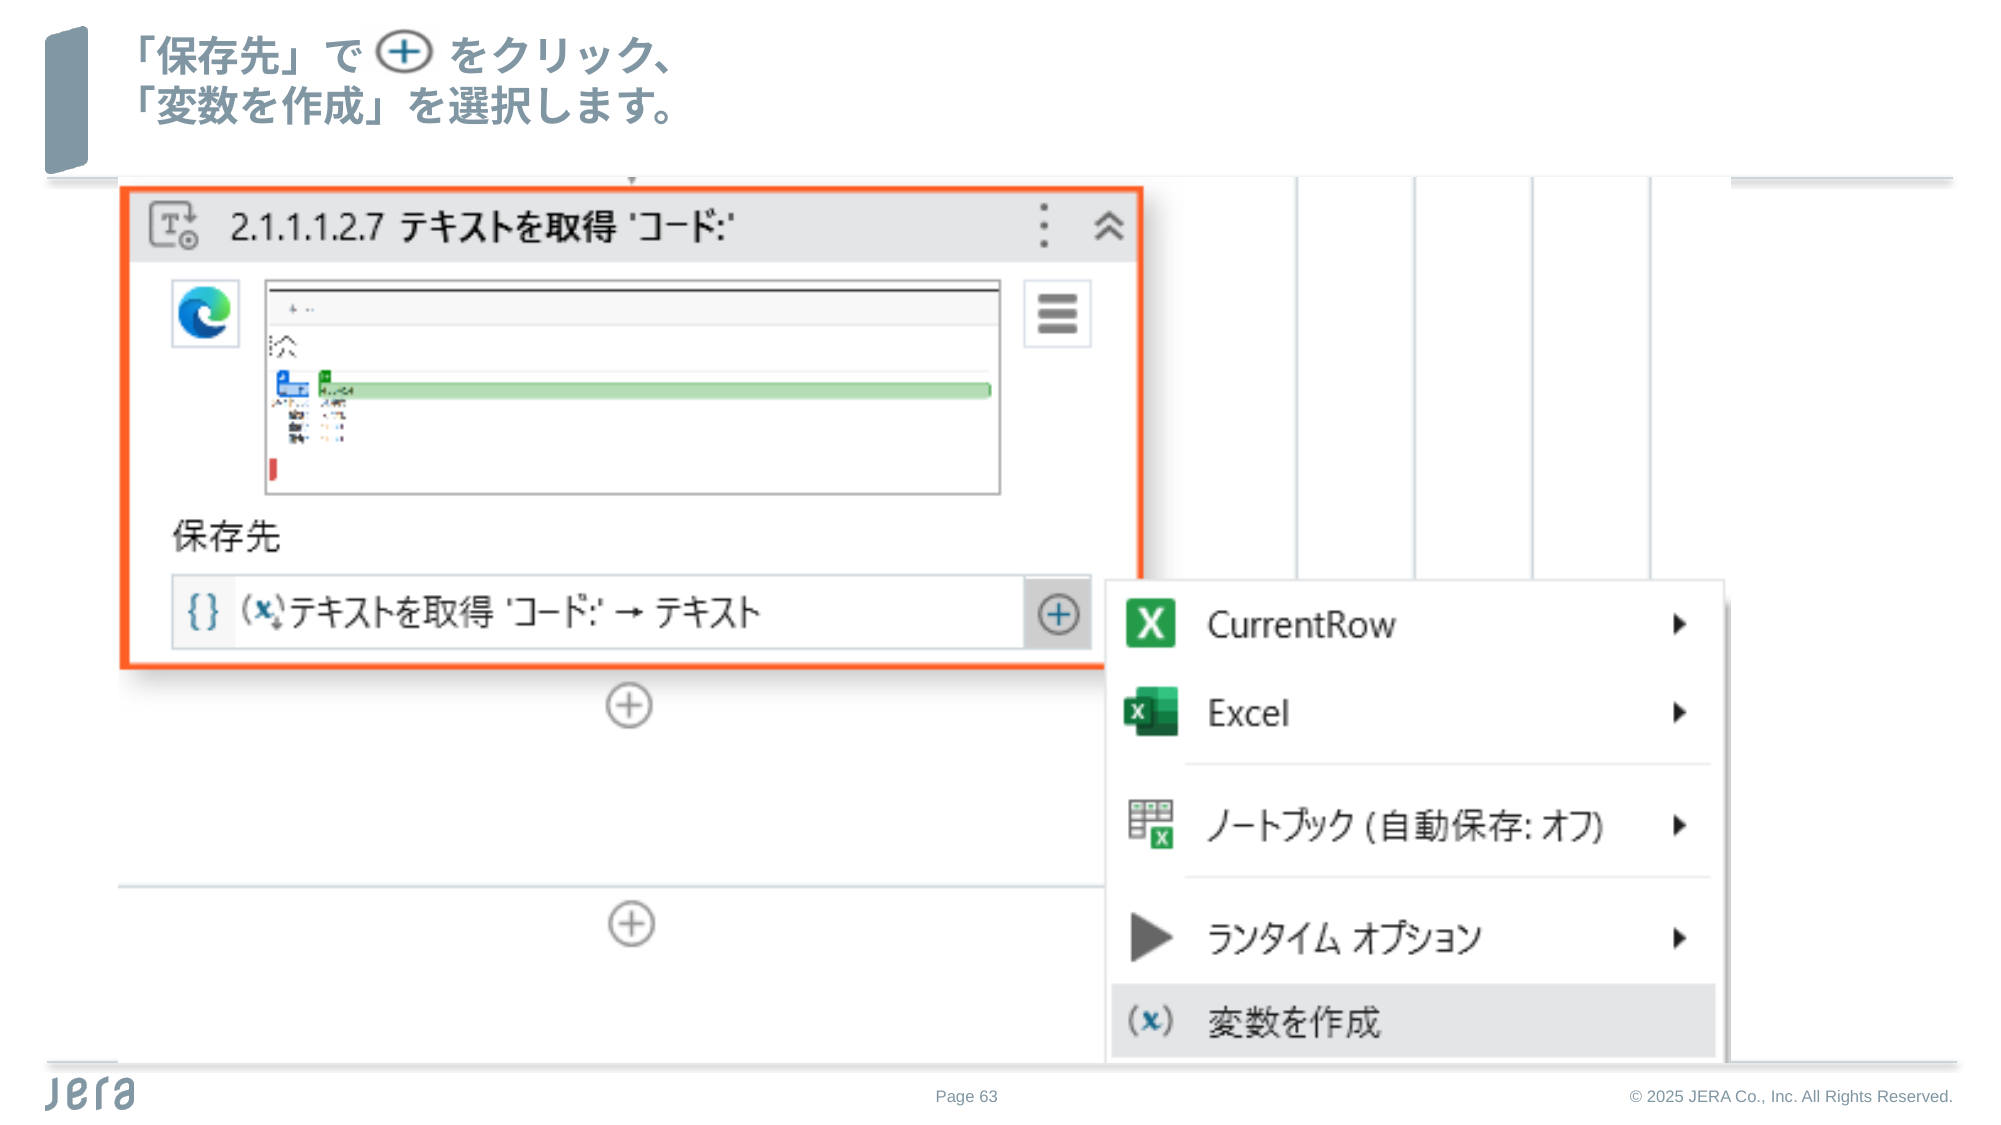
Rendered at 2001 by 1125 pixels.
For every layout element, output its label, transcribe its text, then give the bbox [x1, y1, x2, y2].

picture [45, 1076, 134, 1111]
picture [45, 26, 88, 174]
title 「保存先」で○＋をクリック、 「変数を作成」を選択します。 [114, 29, 1955, 148]
picture [117, 176, 1731, 1064]
picture [362, 21, 443, 77]
